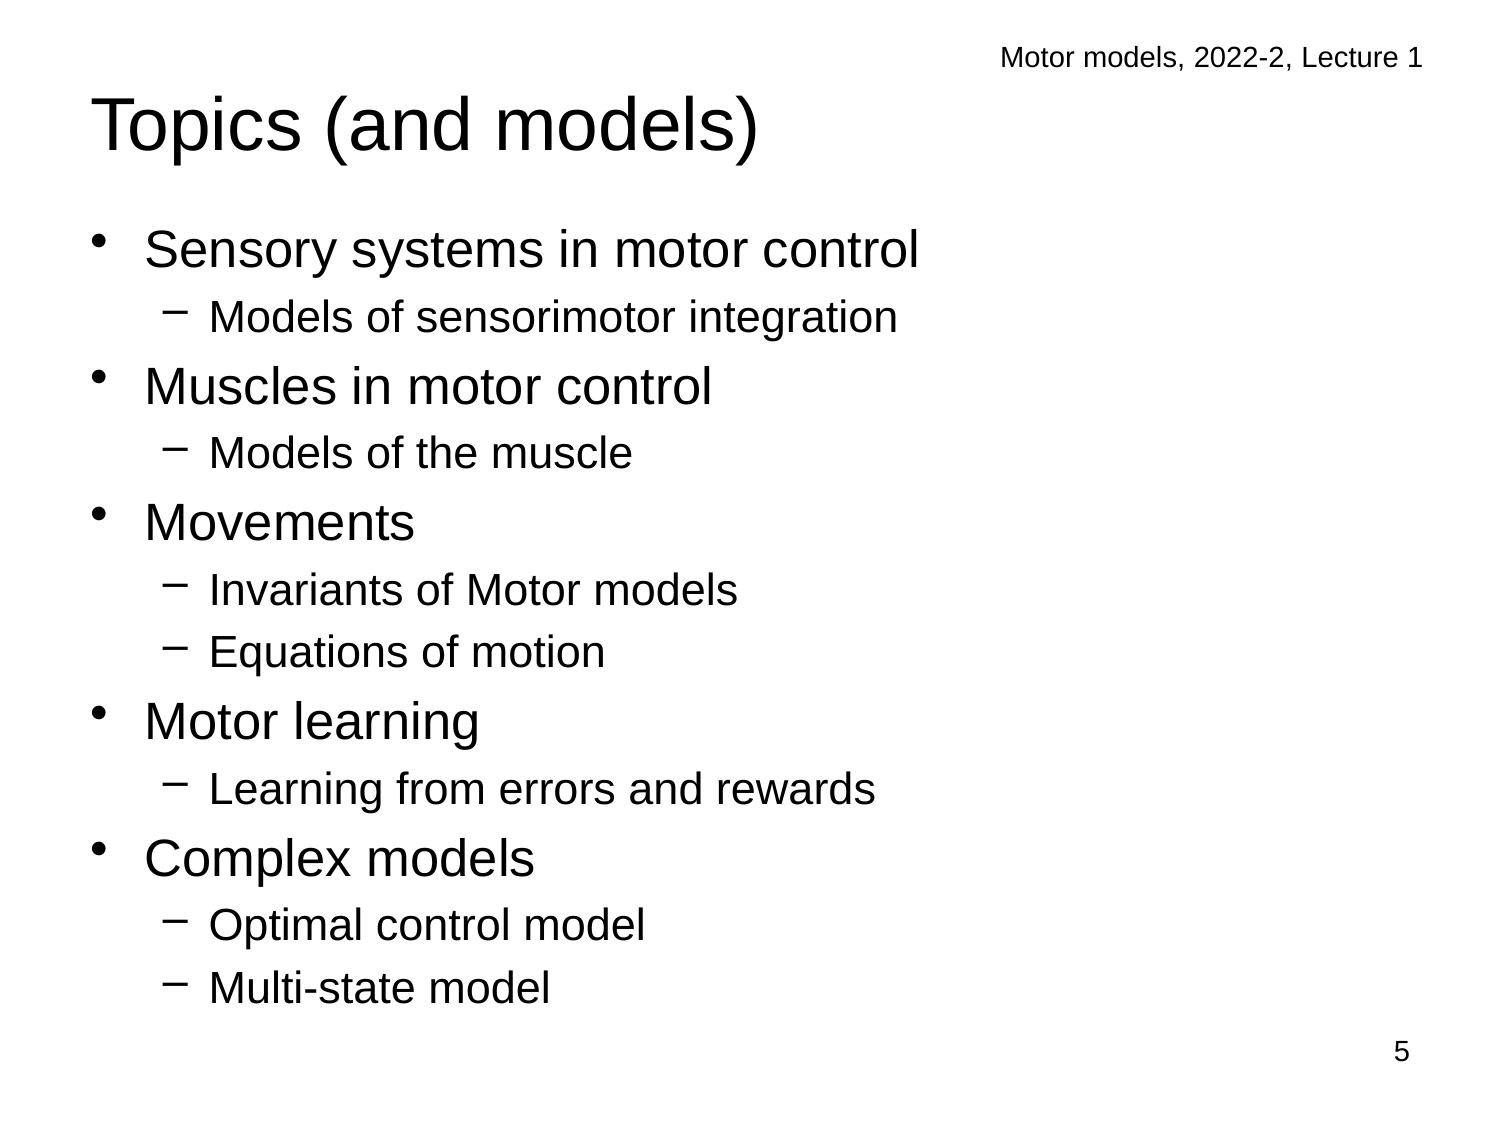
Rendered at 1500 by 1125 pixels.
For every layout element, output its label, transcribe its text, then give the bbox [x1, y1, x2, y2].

title Topics (and models) [75, 57, 975, 185]
footer Motor models, 2022-2, Lecture 1 [974, 31, 1450, 110]
slide_number 5 [1074, 1024, 1425, 1103]
list Sensory systems in motor control Models of sensorimotor integration Muscles in motor control Models of the muscle Movements Invariants of Motor models Equations of motion Motor learning Learning from errors and rewards Complex models Optimal control model Multi-state model [75, 208, 1425, 1025]
